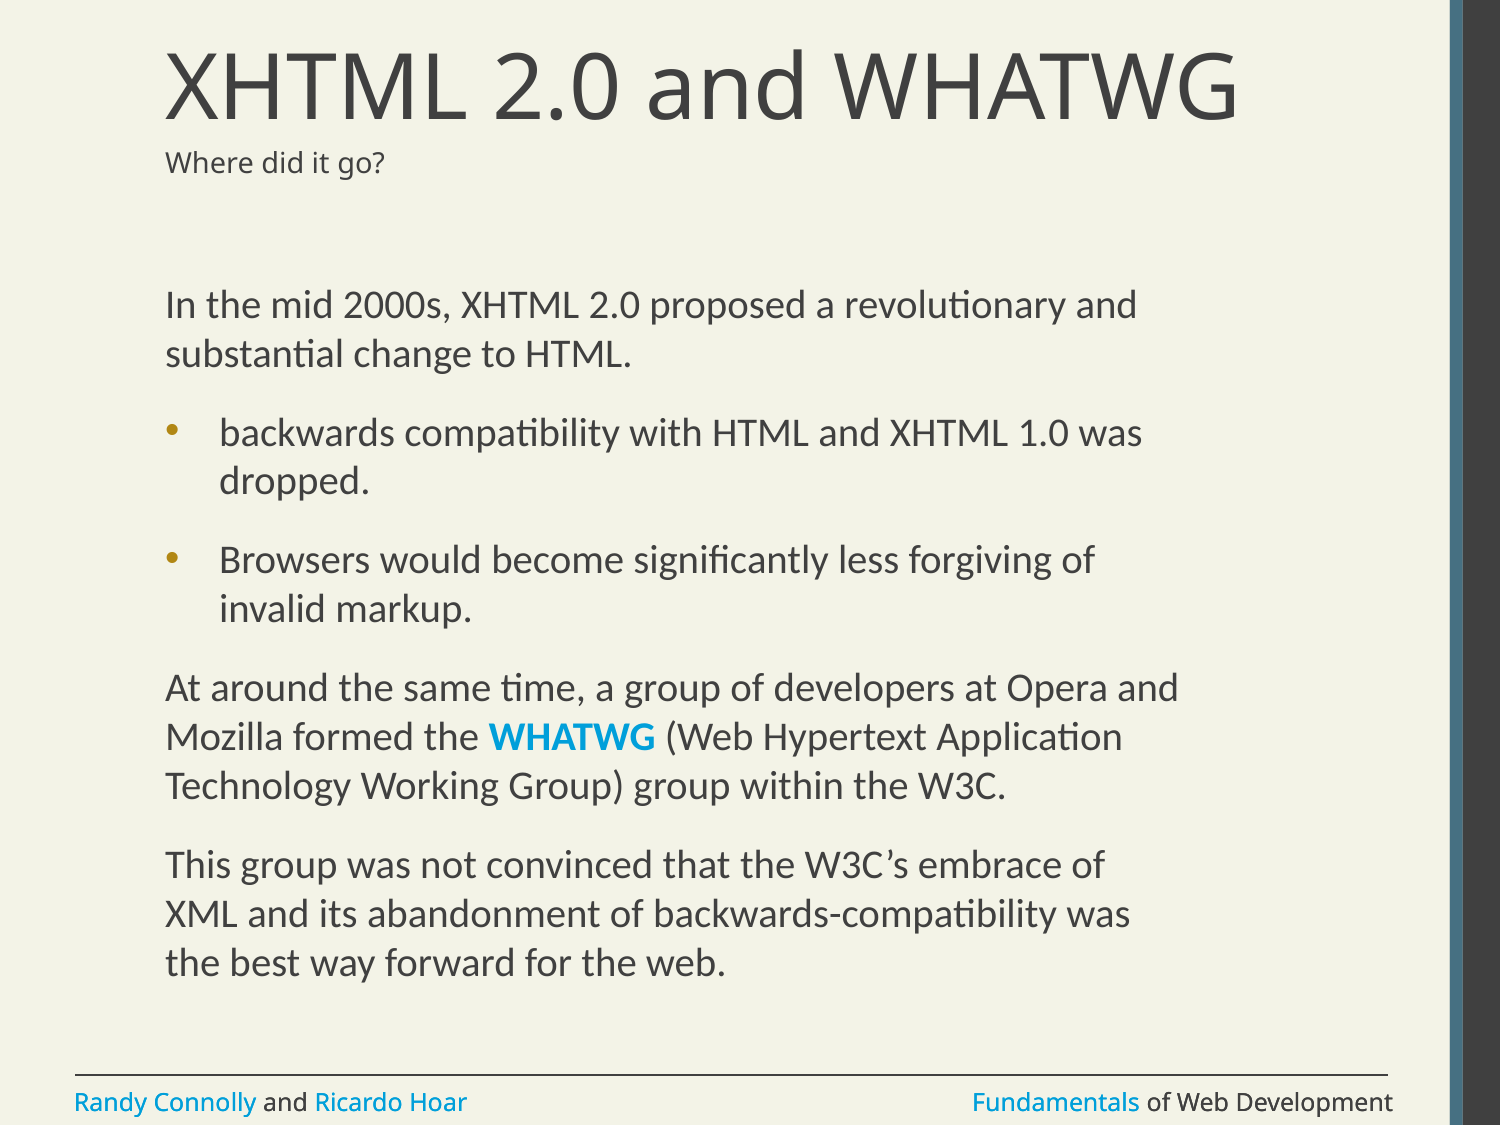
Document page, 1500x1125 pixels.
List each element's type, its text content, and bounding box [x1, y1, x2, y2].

list In the mid 2000s, XHTML 2.0 proposed a revolutionary and substantial change to HTML. backwards compatibility with HTML and XHTML 1.0 was dropped. Browsers would become significantly less forgiving of invalid markup. At around the same time, a group of developers at Opera and Mozilla formed the WHATWG (Web Hypertext Application Technology Working Group) group within the W3C. This group was not convinced that the W3C’s embrace of XML and its abandonment of backwards-compatibility was the best way forward for the web. [150, 270, 1200, 1013]
title XHTML 2.0 and WHATWG [150, 20, 1425, 188]
list Where did it go? [150, 137, 1200, 188]
